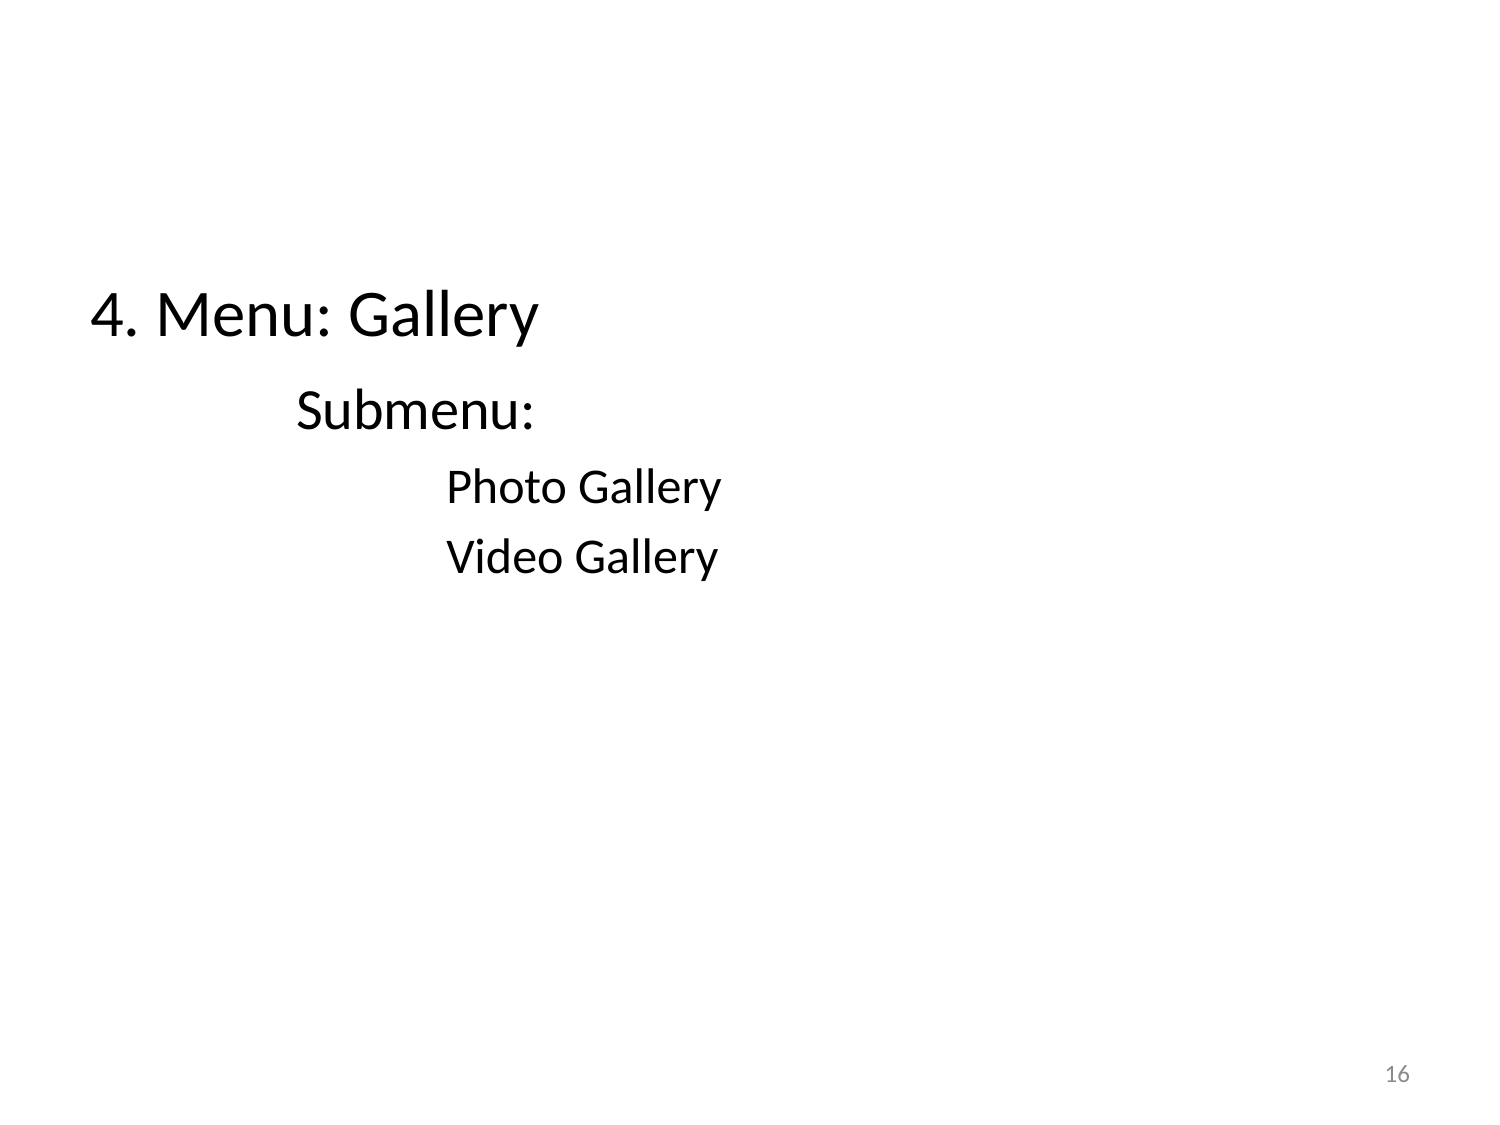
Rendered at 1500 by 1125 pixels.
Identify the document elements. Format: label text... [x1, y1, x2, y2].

list 4. Menu: Gallery Submenu: Photo Gallery Video Gallery [75, 262, 1425, 1005]
slide_number 16 [1074, 1042, 1425, 1103]
